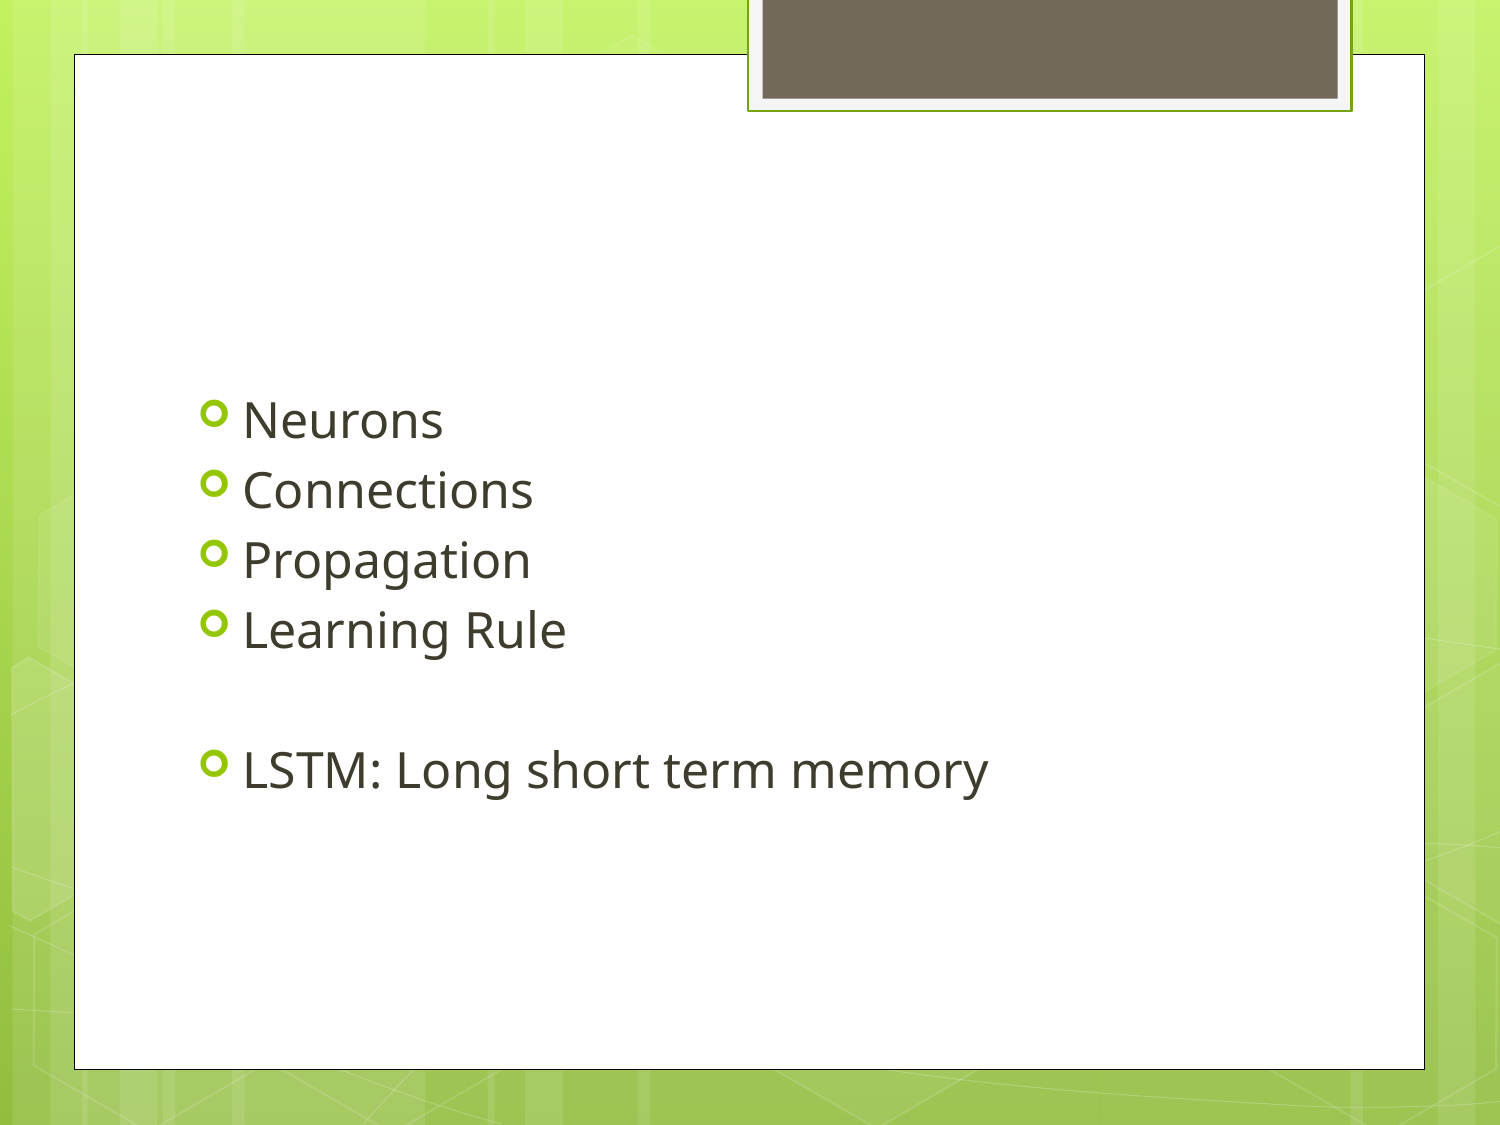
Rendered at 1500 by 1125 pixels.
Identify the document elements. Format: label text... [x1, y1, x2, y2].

list Neurons Connections Propagation Learning Rule LSTM: Long short term memory [171, 381, 1283, 957]
